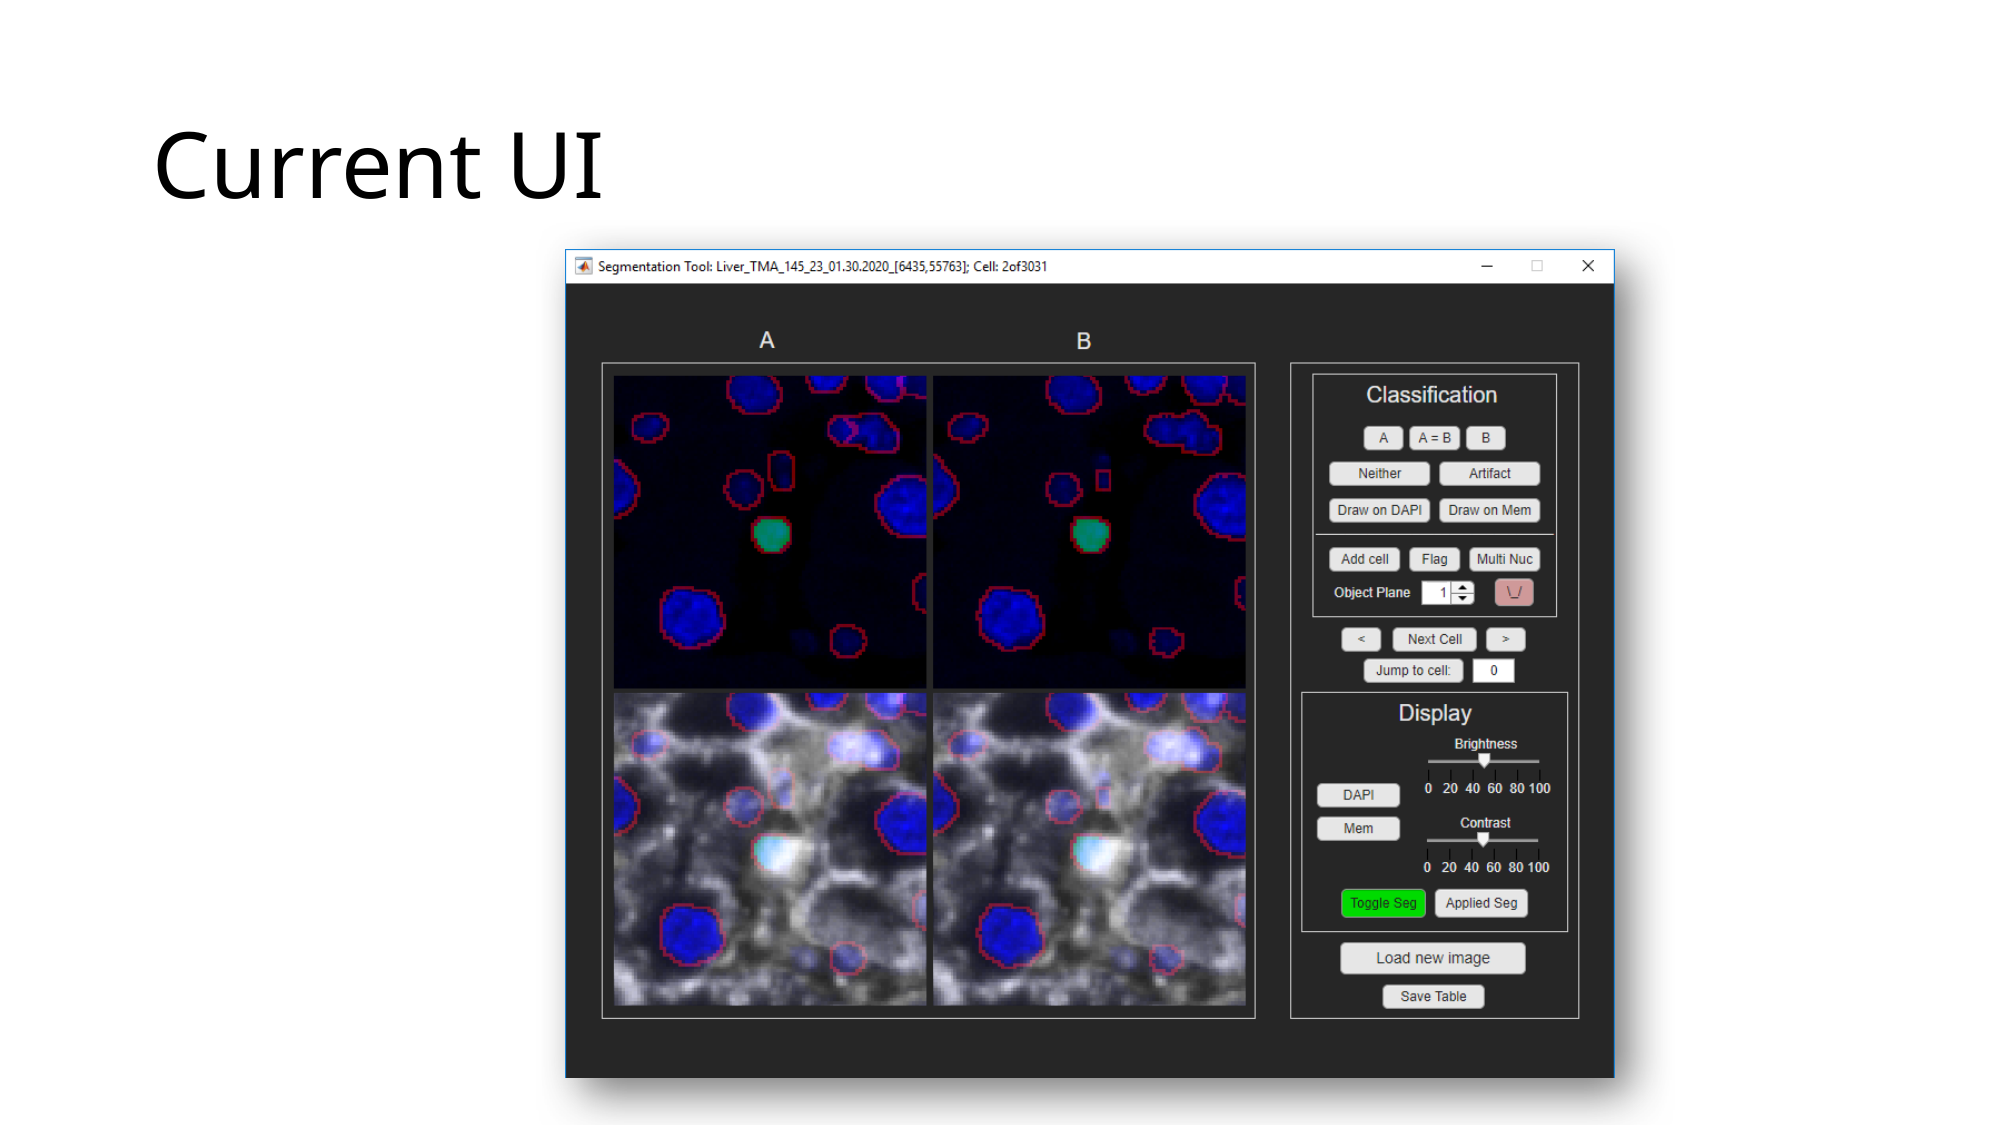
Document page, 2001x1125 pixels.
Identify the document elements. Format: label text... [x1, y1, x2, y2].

title Current UI [137, 59, 1863, 278]
picture [565, 249, 1615, 1078]
